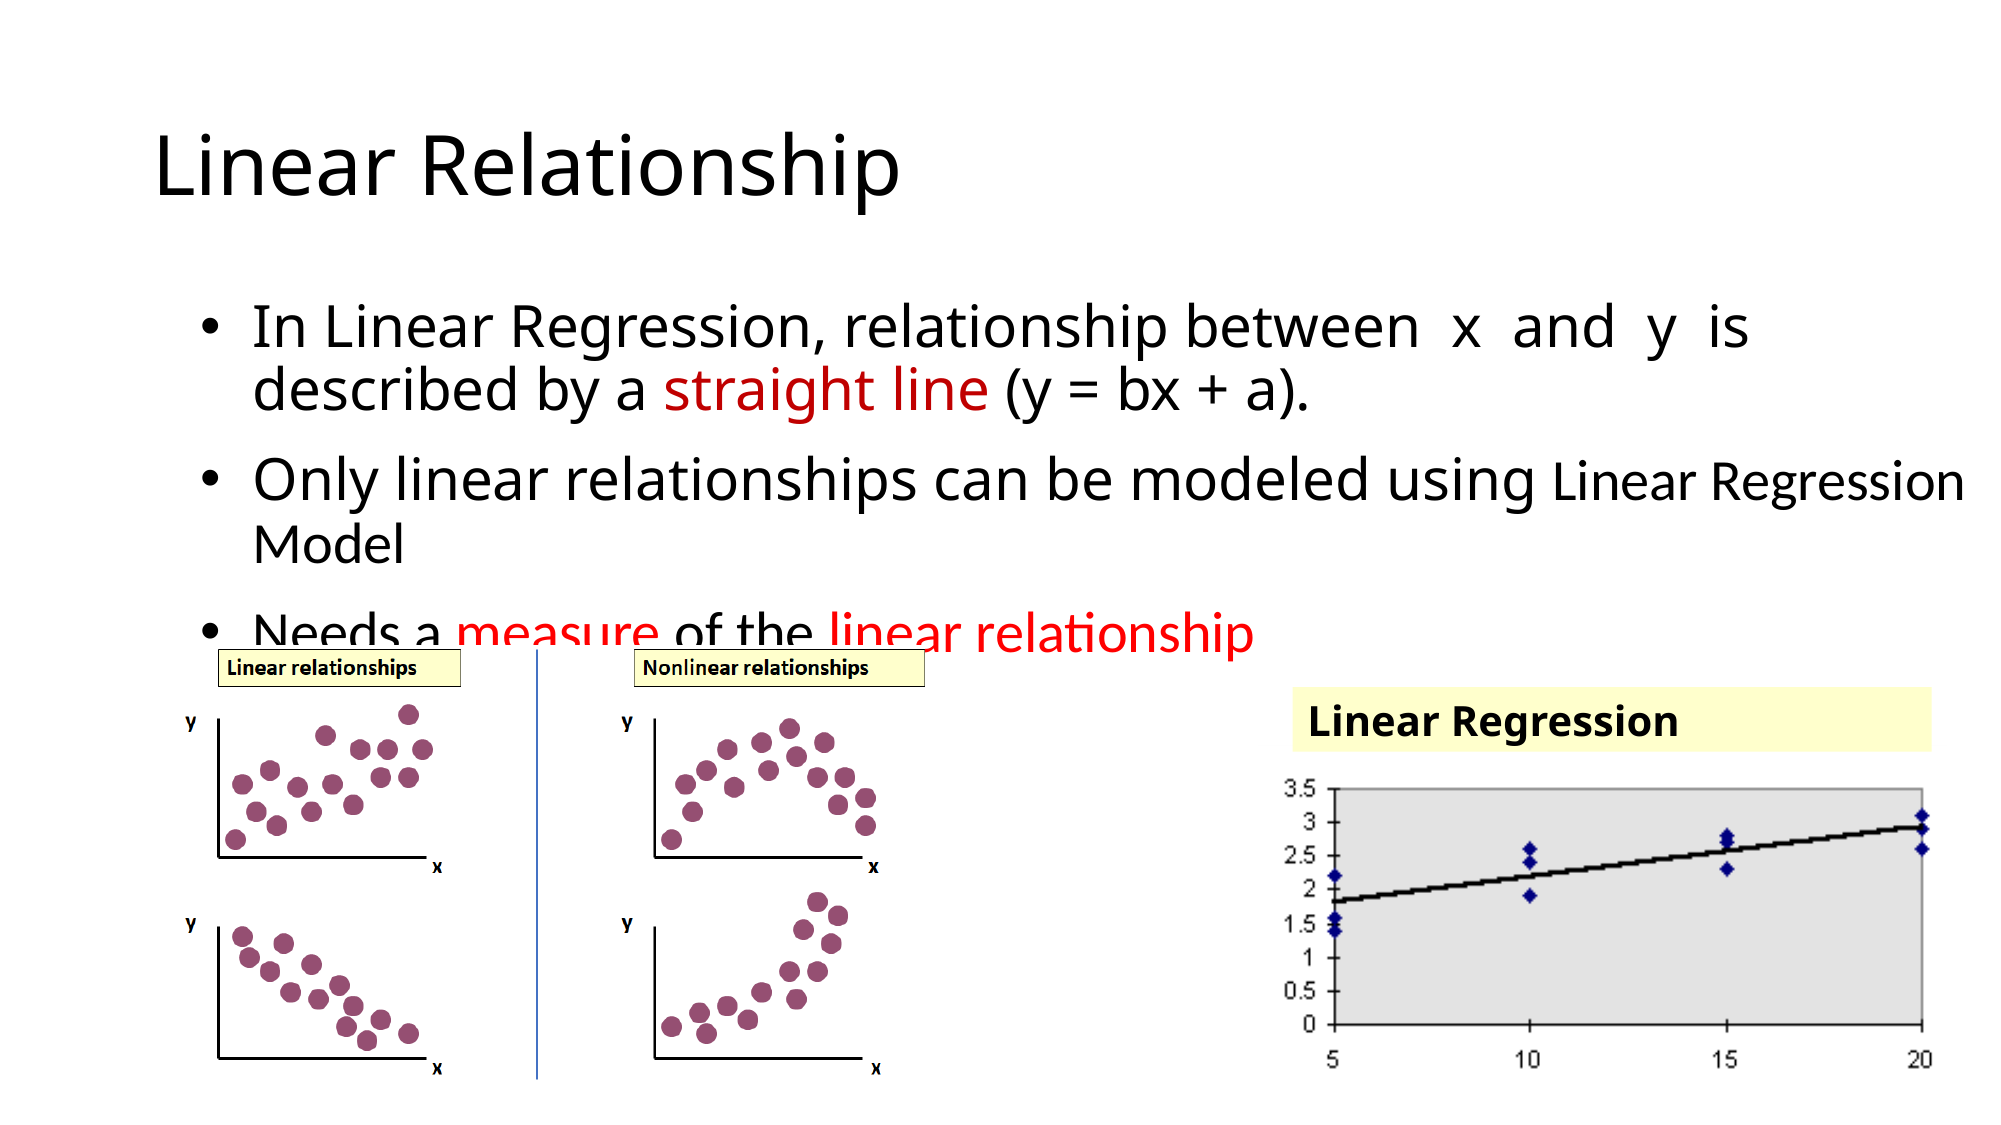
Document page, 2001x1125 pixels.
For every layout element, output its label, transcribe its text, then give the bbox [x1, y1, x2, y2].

picture [1258, 744, 1947, 1082]
title Linear Relationship [137, 59, 1863, 278]
list In Linear Regression, relationship between x and y is described by a straight line (y = bx + a). Only linear relationships can be modeled using Linear Regression Model Needs a measure of the linear relationship [185, 290, 2000, 917]
text_box Linear Regression [1292, 687, 1932, 744]
picture [169, 645, 926, 1094]
